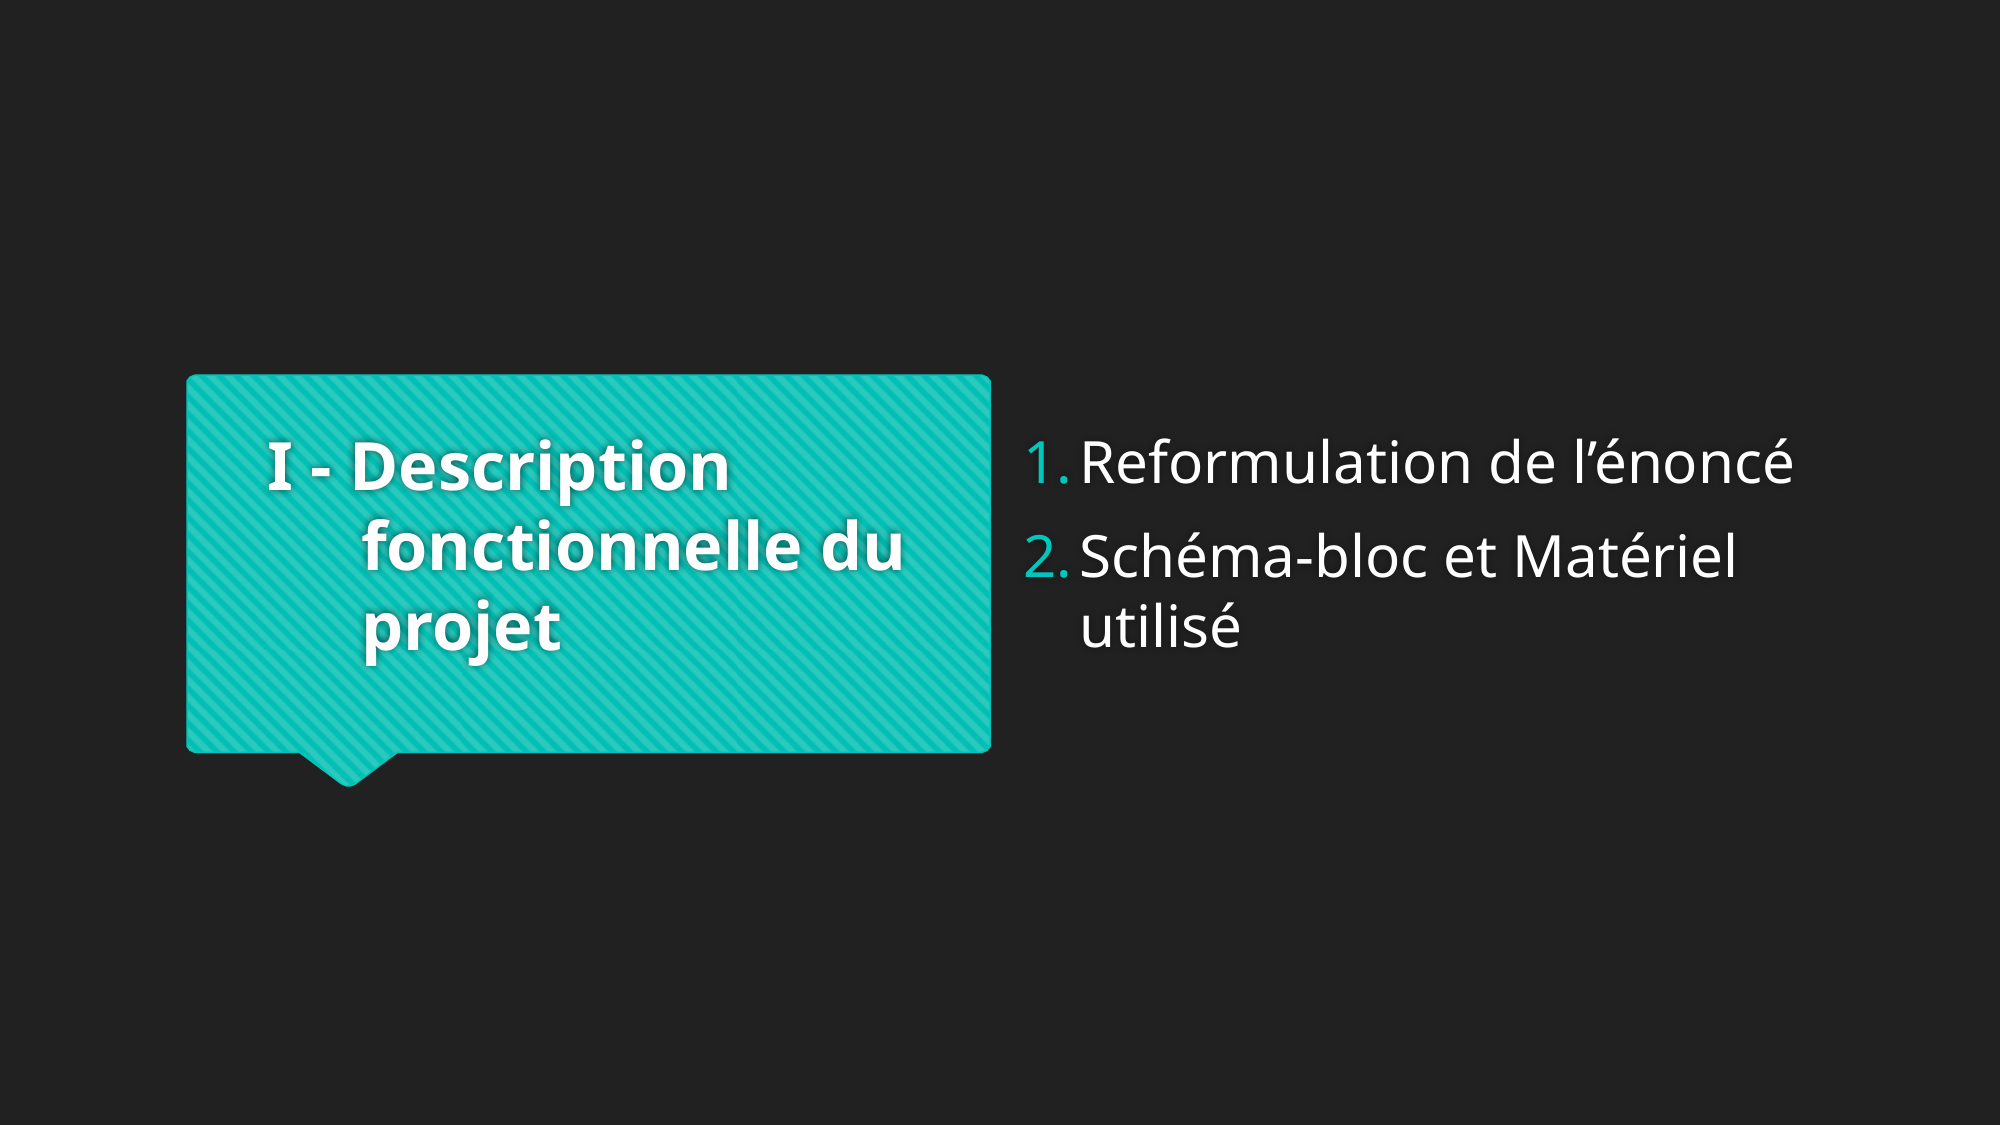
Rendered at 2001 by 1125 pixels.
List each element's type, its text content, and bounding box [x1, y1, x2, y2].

list Reformulation de l’énoncé Schéma-bloc et Matériel utilisé [1008, 417, 1908, 794]
title I - Description fonctionnelle du projet [252, 436, 1001, 752]
